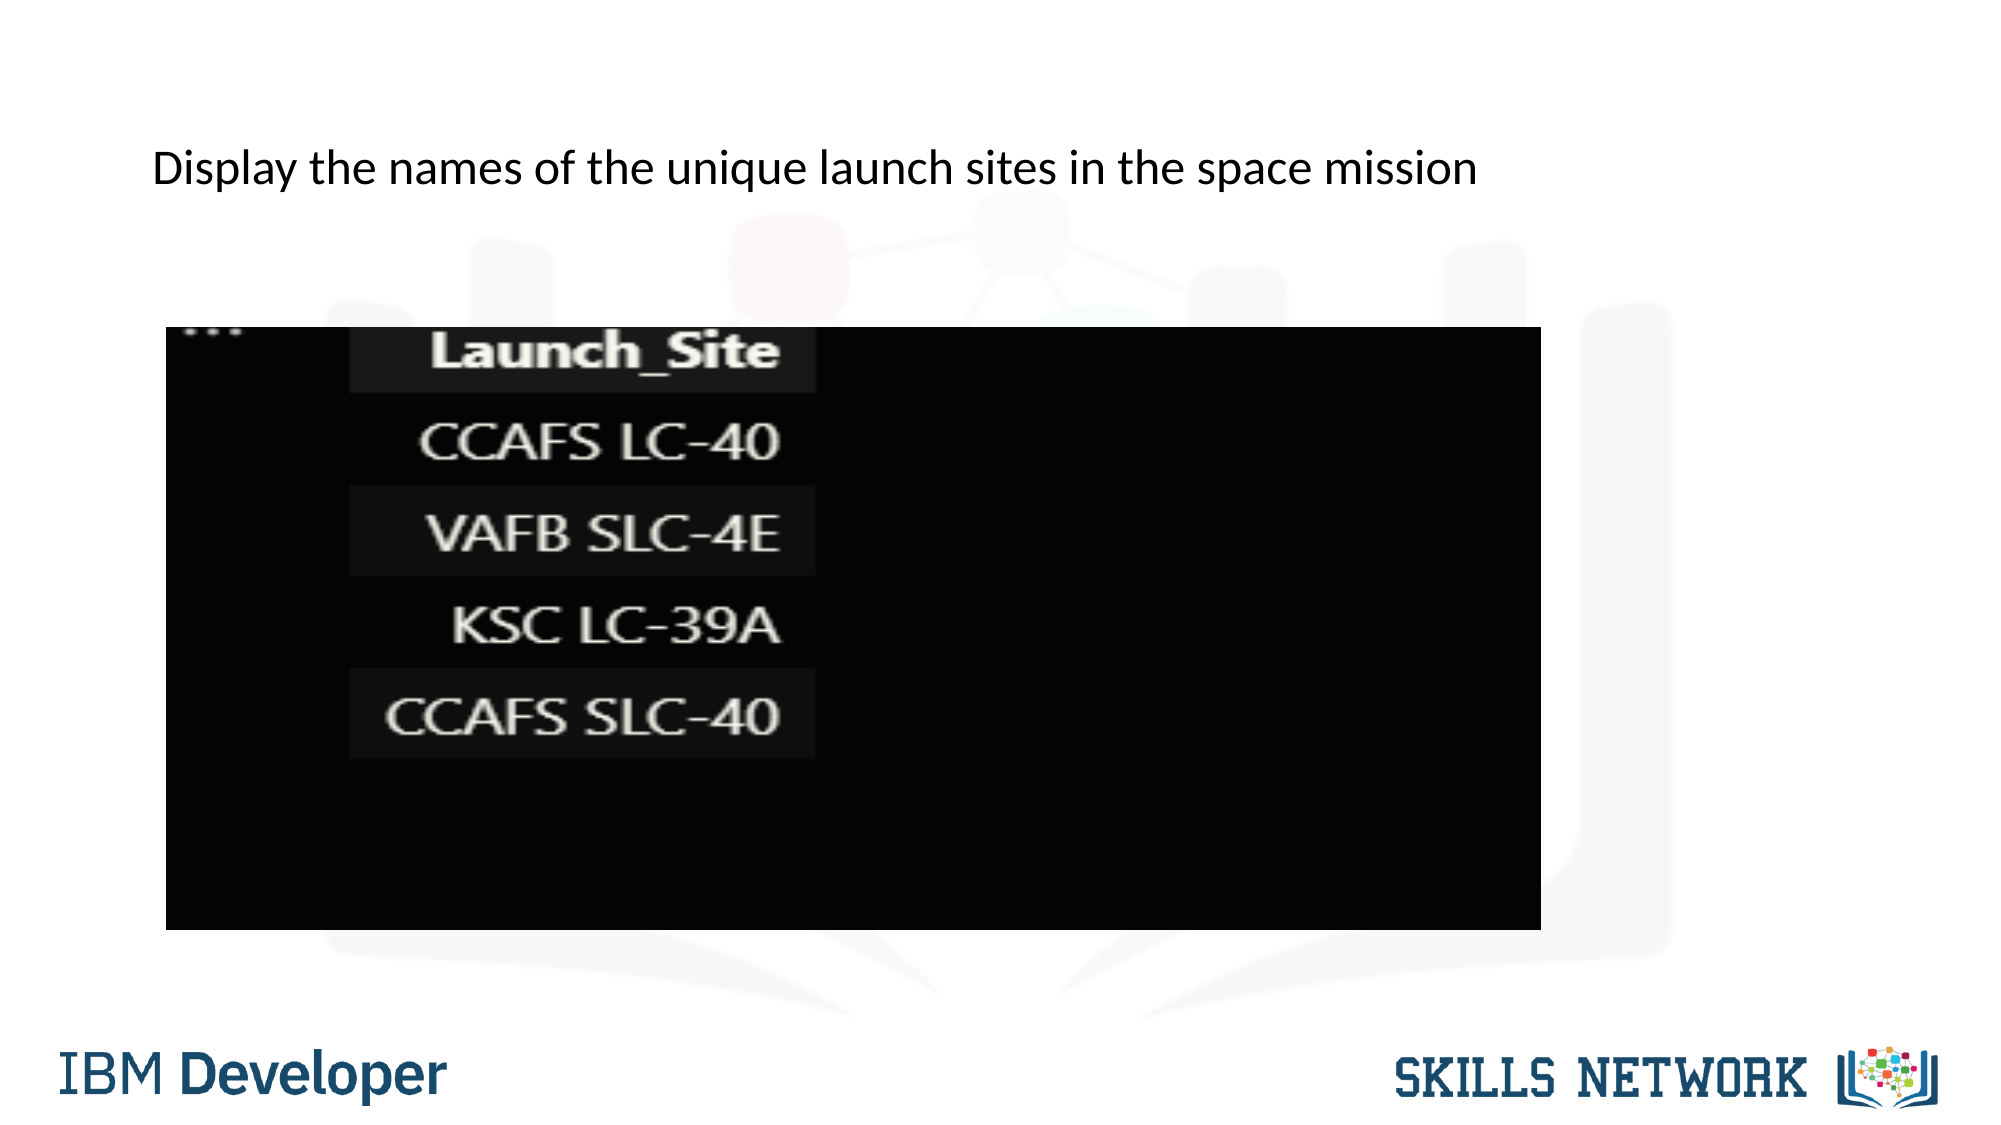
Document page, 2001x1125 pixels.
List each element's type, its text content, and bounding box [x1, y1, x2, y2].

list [166, 327, 1541, 930]
title Display the names of the unique launch sites in the space mission [137, 59, 1863, 278]
picture [1390, 1045, 1945, 1111]
picture [55, 1045, 459, 1108]
